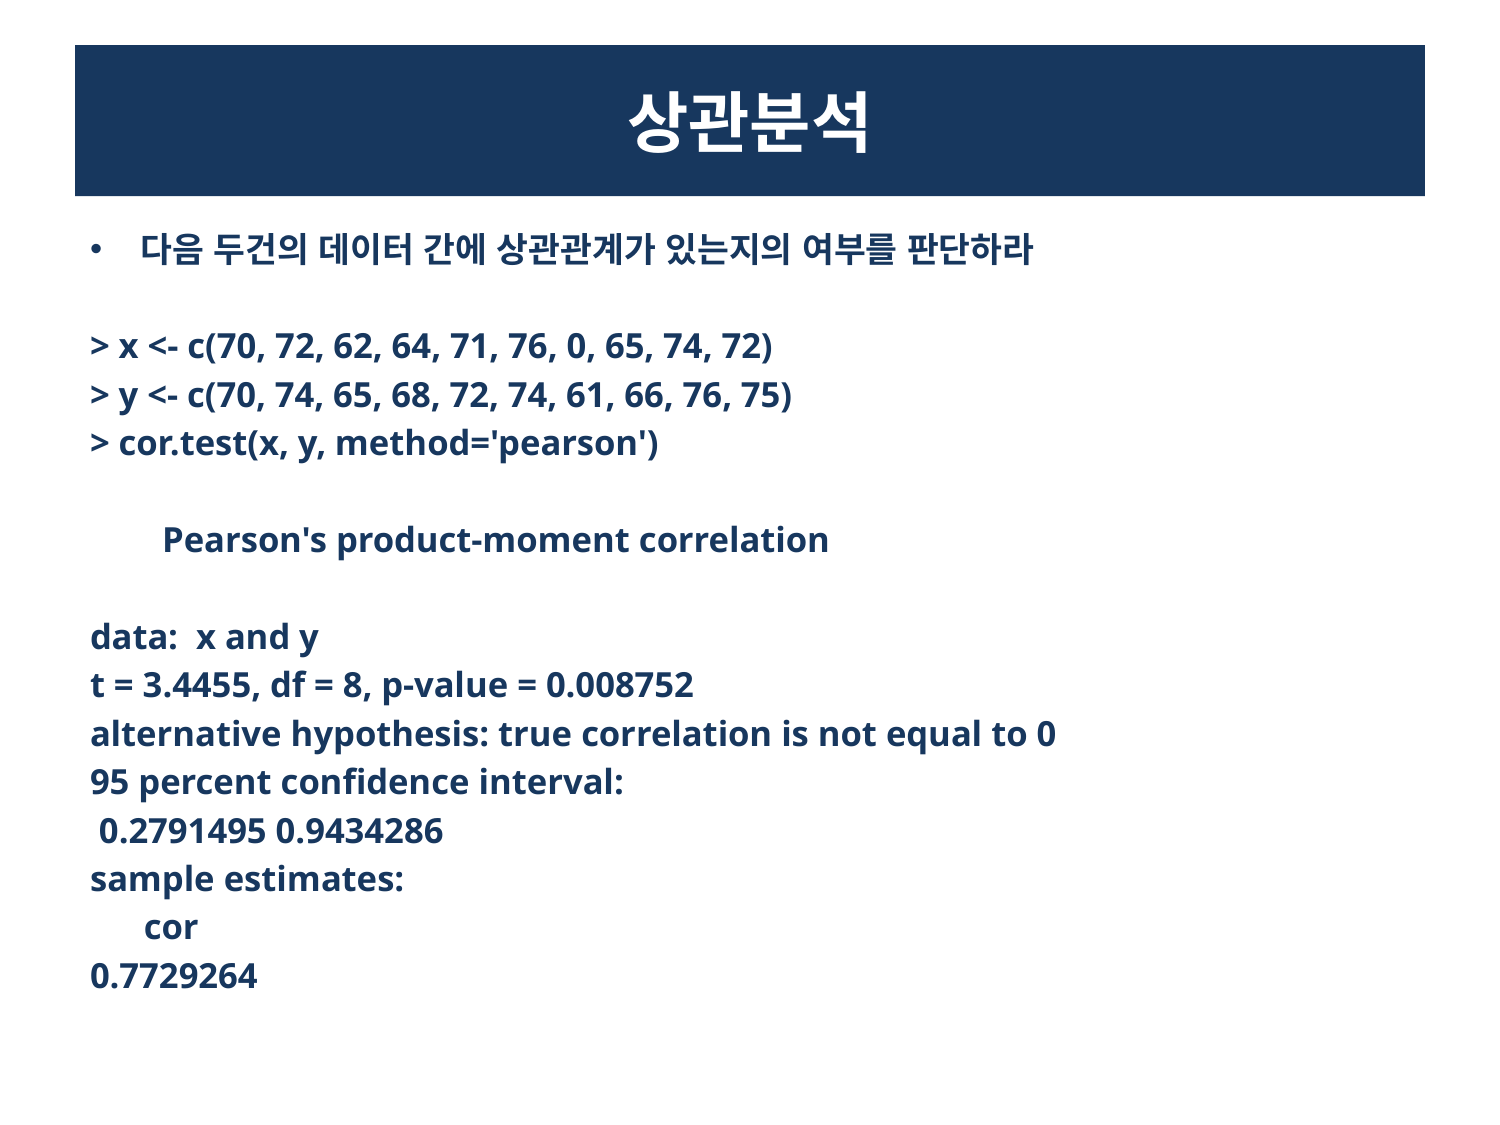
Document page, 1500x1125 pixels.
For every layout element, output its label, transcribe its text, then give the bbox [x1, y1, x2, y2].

list 다음 두건의 데이터 간에 상관관계가 있는지의 여부를 판단하라 > x <- c(70, 72, 62, 64, 71, 76, 0, 65, 74, 72) > y <- c(70, 74, 65, 68, 72, 74, 61, 66, 76, 75) > cor.test(x, y, method='pearson') Pearson's product-moment correlation data: x and y t = 3.4455, df = 8, p-value = 0.008752 alternative hypothesis: true correlation is not equal to 0 95 percent confidence interval: 0.2791495 0.9434286 sample estimates: cor 0.7729264 [75, 219, 1425, 1005]
title 상관분석 [75, 45, 1425, 197]
